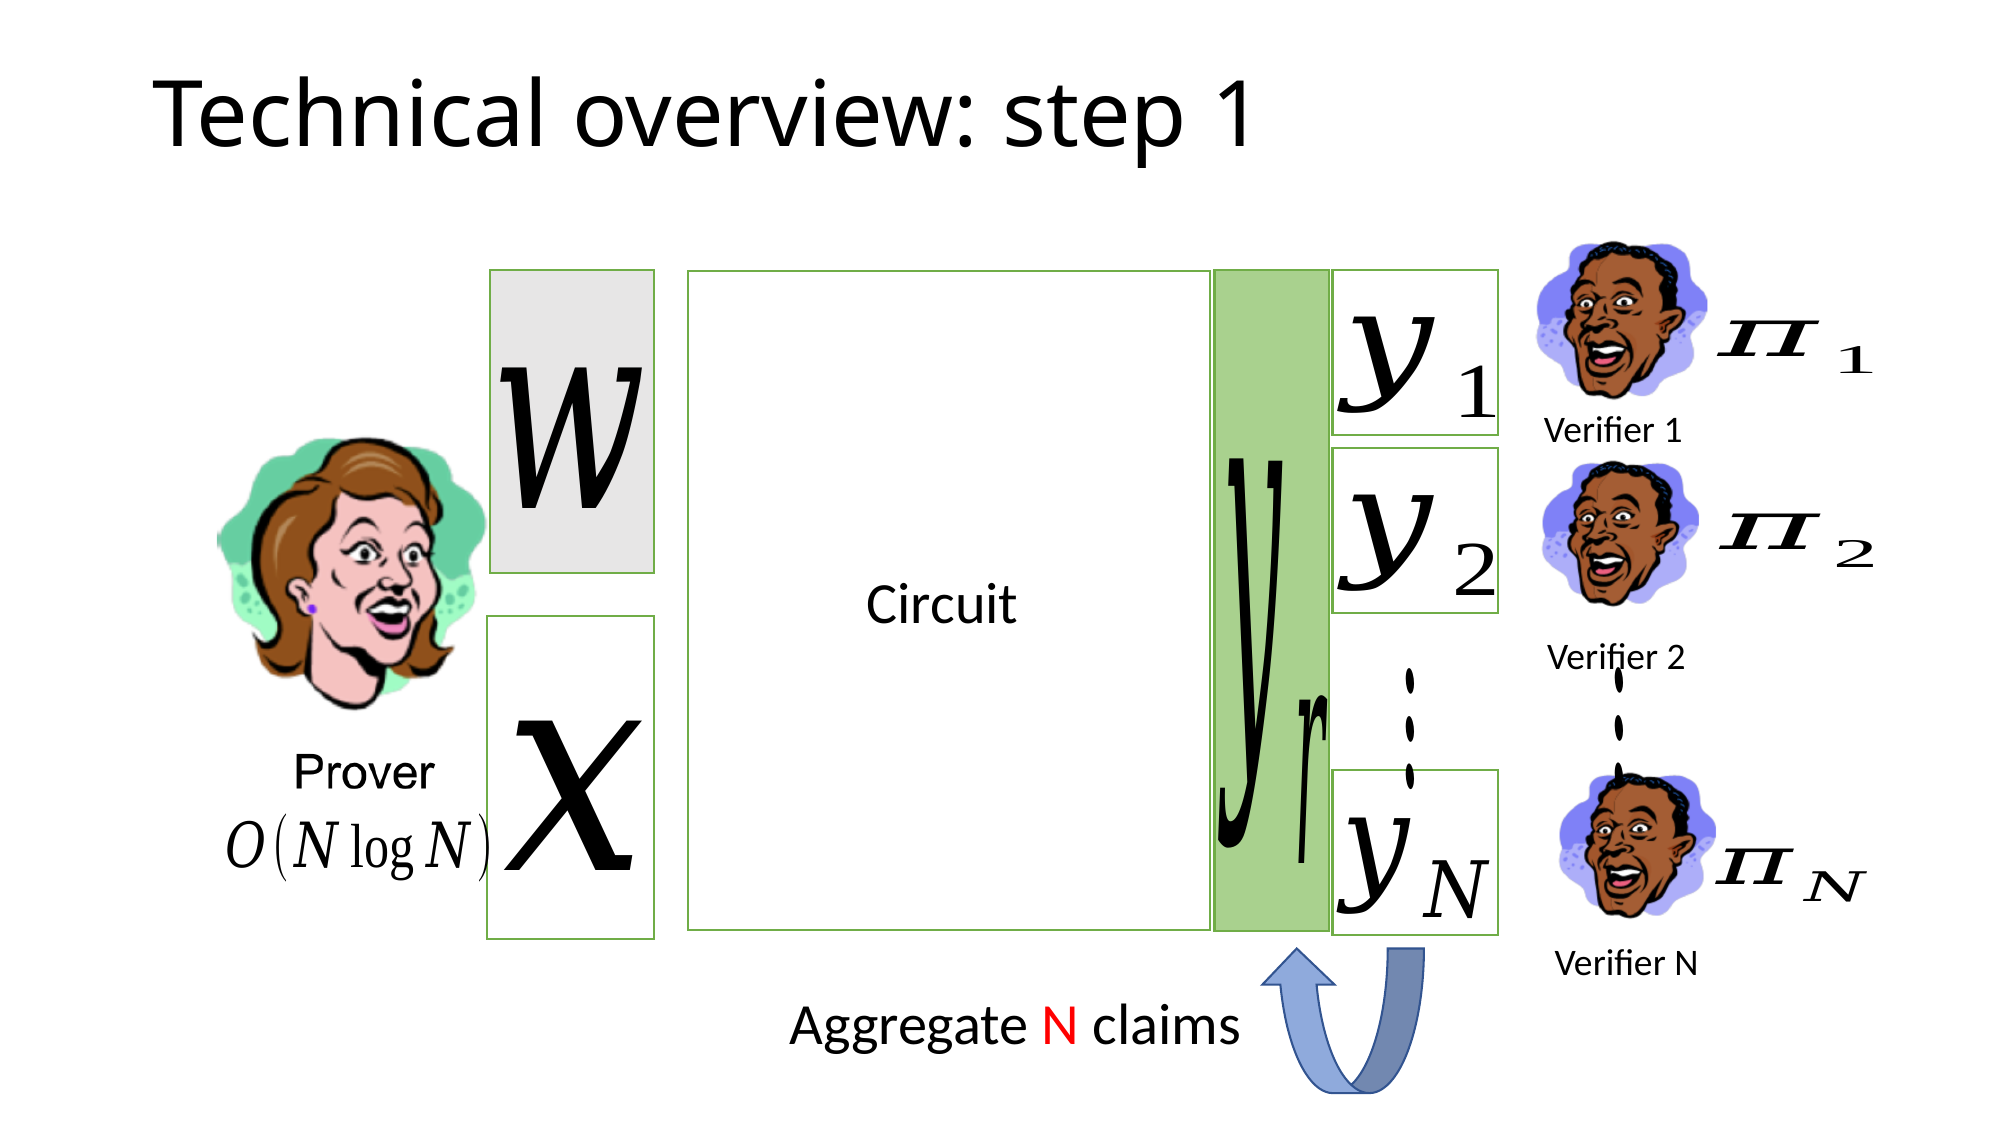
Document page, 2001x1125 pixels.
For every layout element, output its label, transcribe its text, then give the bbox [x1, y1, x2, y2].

picture [1523, 221, 1716, 413]
text_box [1266, 947, 1338, 986]
text_box Aggregate N claims [774, 979, 1326, 1064]
text_box Verifier N [1539, 930, 1750, 990]
text_box Verifier 1 [1529, 413, 1710, 458]
picture [1530, 442, 1707, 619]
picture [1547, 754, 1724, 931]
picture [198, 412, 488, 823]
text_box Technical overview: step 1 [137, 59, 1863, 205]
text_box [488, 270, 1211, 939]
text_box Verifier 2 [1532, 625, 1743, 685]
text_box [1299, 947, 1425, 1095]
